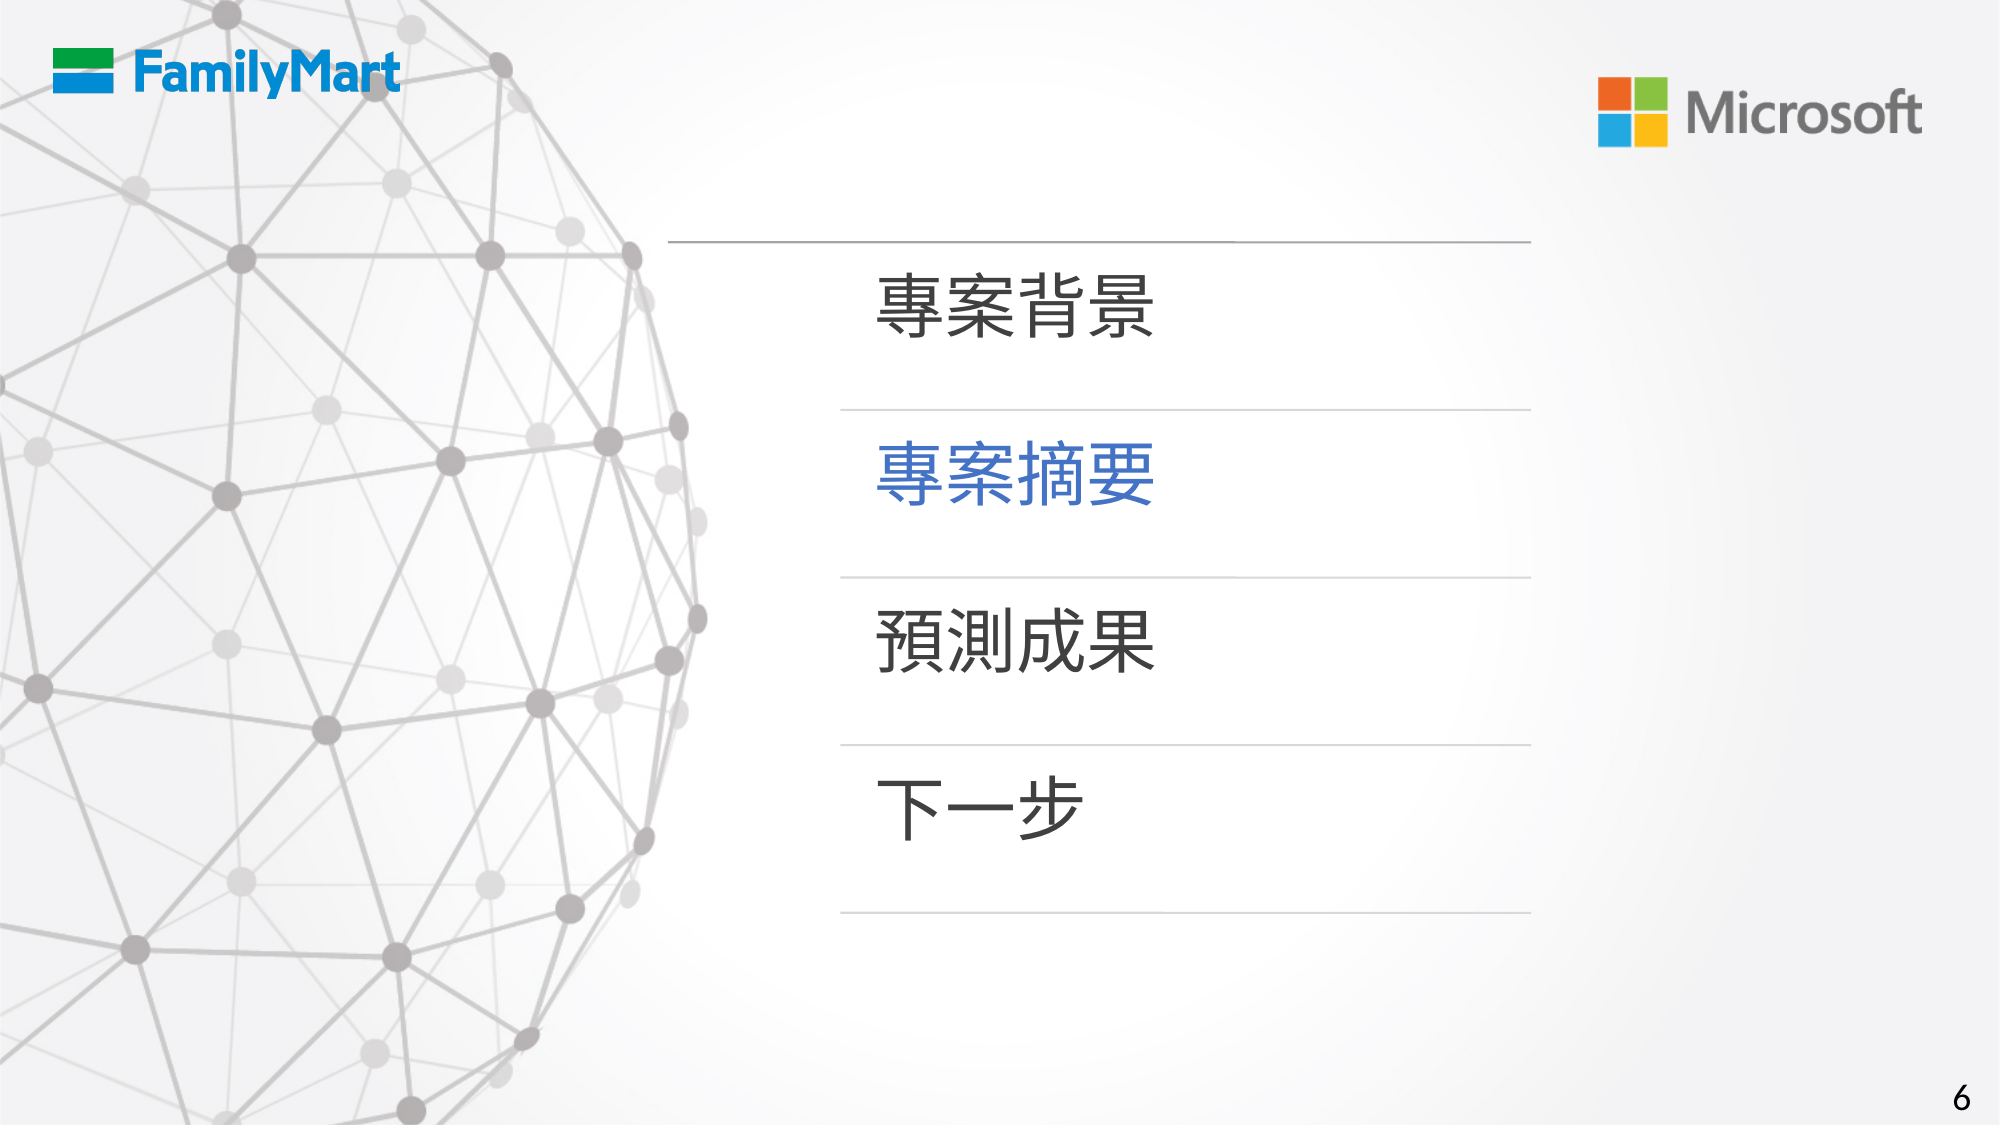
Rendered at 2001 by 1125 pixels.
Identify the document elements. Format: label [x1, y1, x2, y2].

picture [0, 0, 2000, 1125]
text_box [667, 242, 1531, 922]
